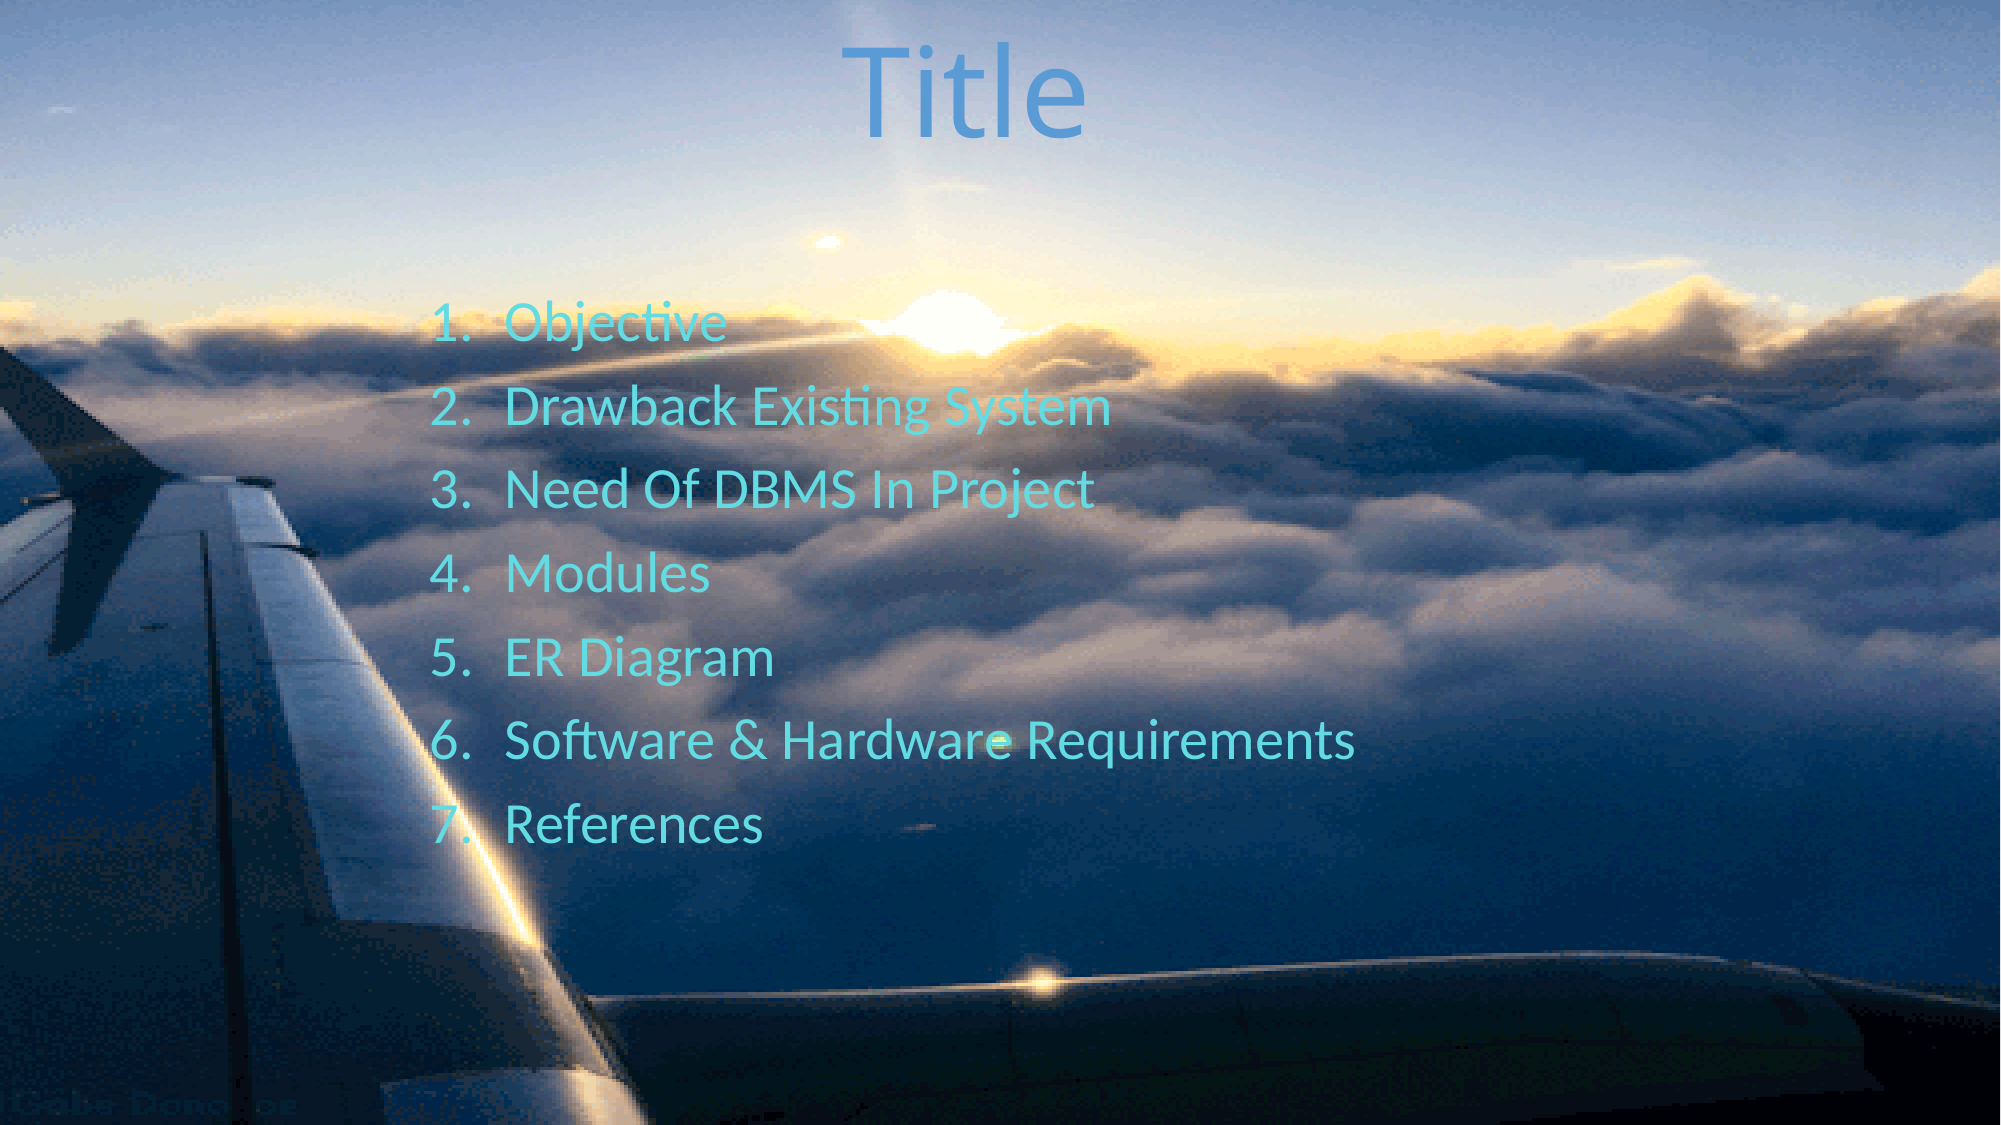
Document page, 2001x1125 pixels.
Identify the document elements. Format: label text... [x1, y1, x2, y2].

picture [0, 0, 2001, 1125]
subtitle Objective Drawback Existing System Need Of DBMS In Project Modules ER Diagram Software & Hardware Requirements References [414, 283, 1915, 968]
title Title [272, 0, 1660, 173]
